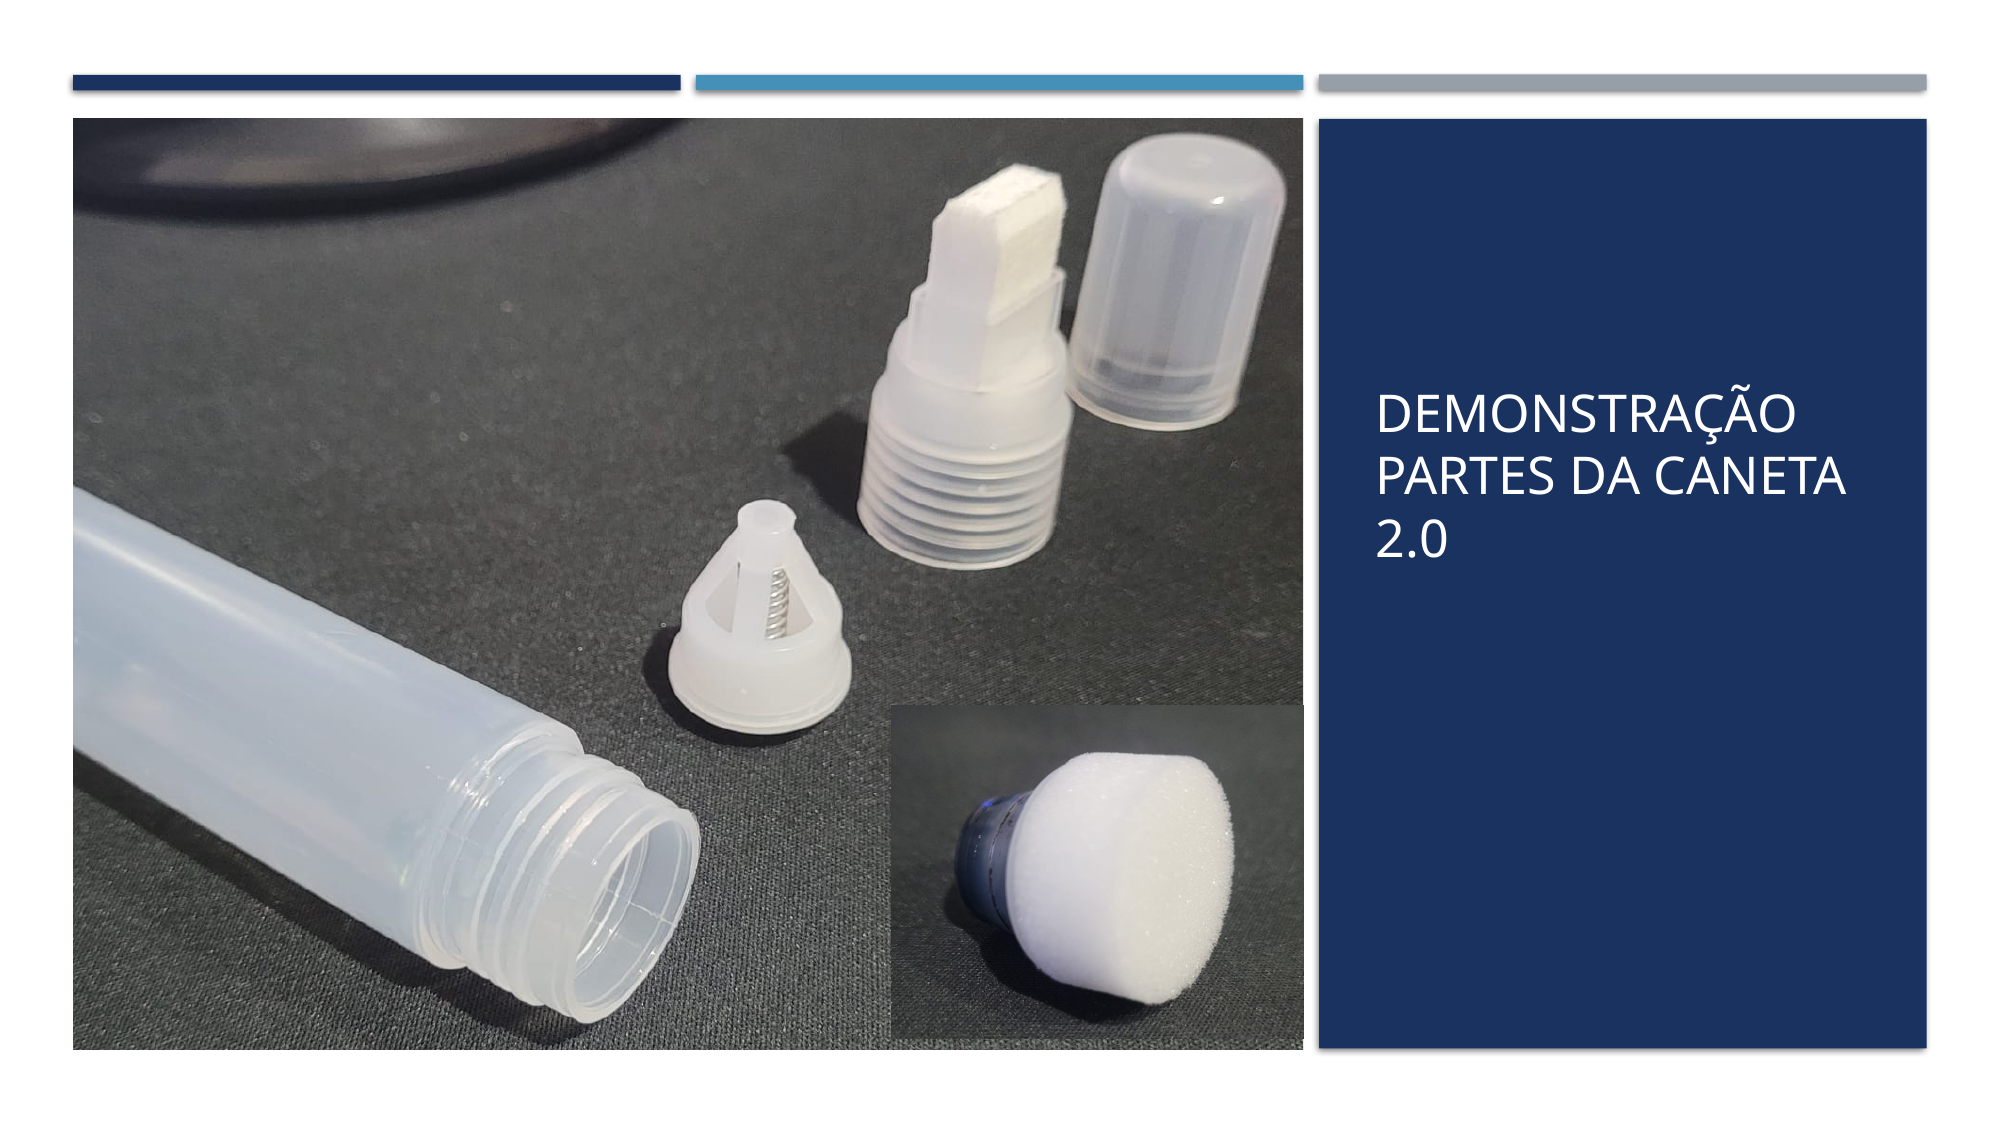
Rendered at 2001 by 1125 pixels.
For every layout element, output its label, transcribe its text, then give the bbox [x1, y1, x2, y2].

text_box [1318, 118, 1928, 1049]
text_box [72, 73, 1928, 92]
text_box [0, 0, 2000, 1125]
picture [72, 118, 1304, 1051]
title Demonstração partes da caneta 2.0 [1360, 232, 1867, 575]
